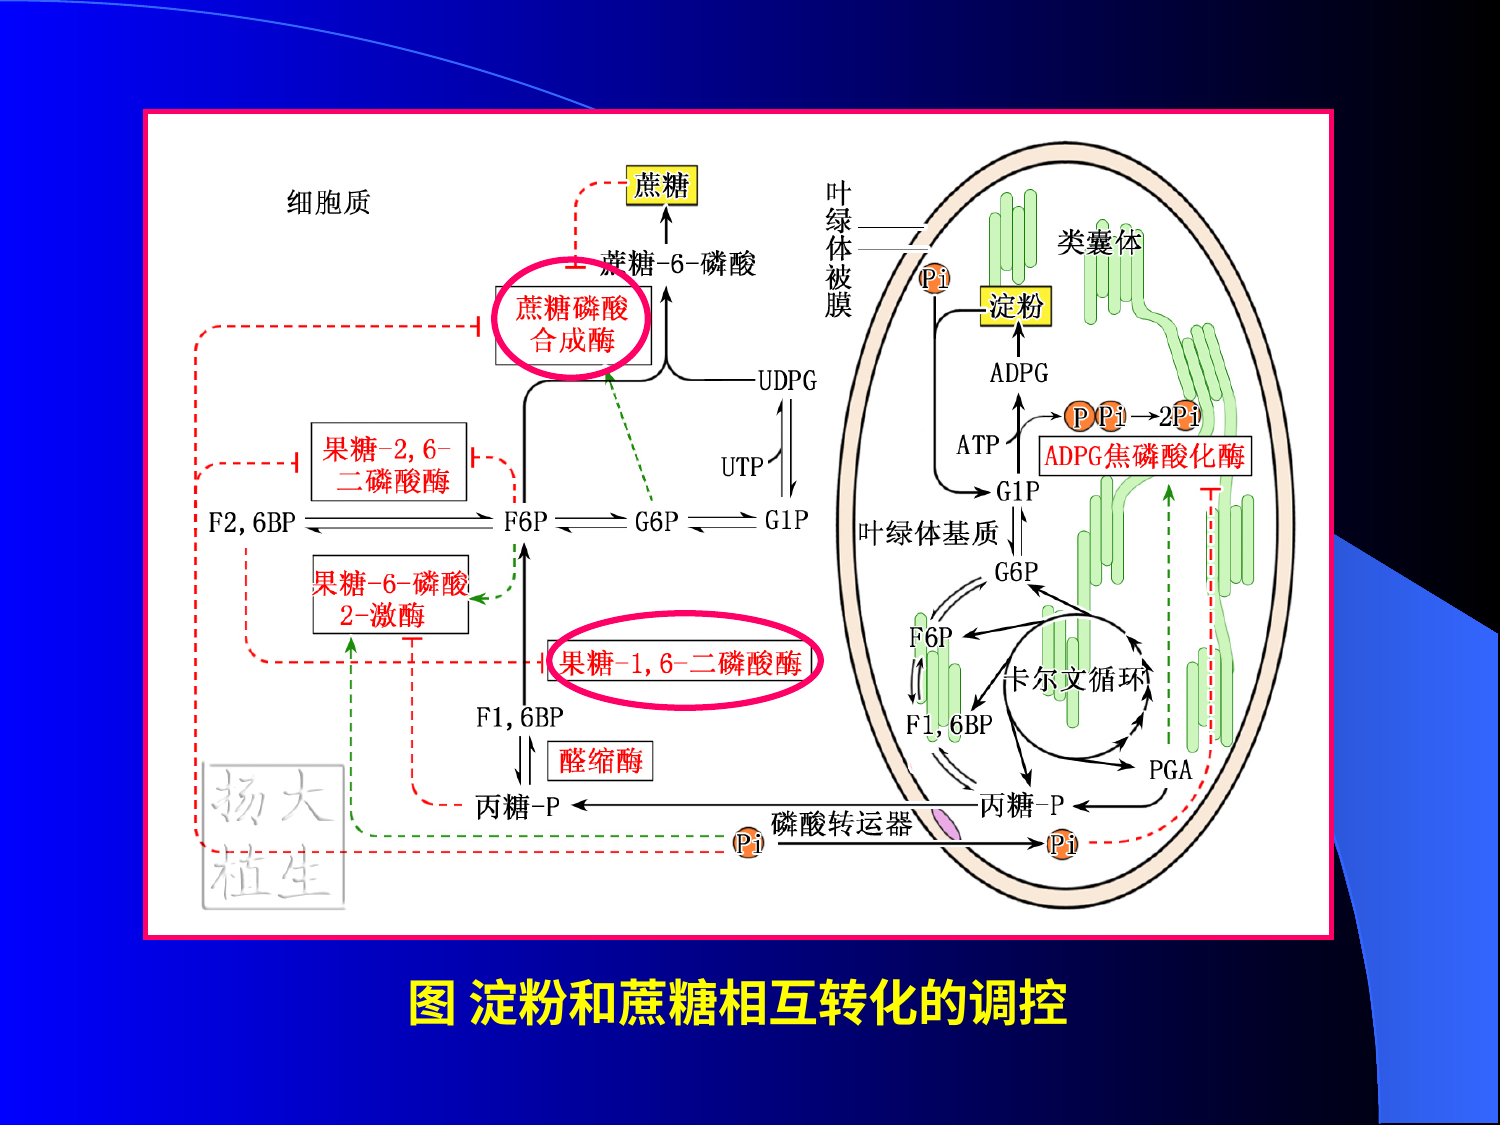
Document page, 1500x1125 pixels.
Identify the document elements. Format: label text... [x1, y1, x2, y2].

picture [147, 113, 1330, 936]
text_box 图 淀粉和蔗糖相互转化的调控 [253, 964, 1223, 1039]
